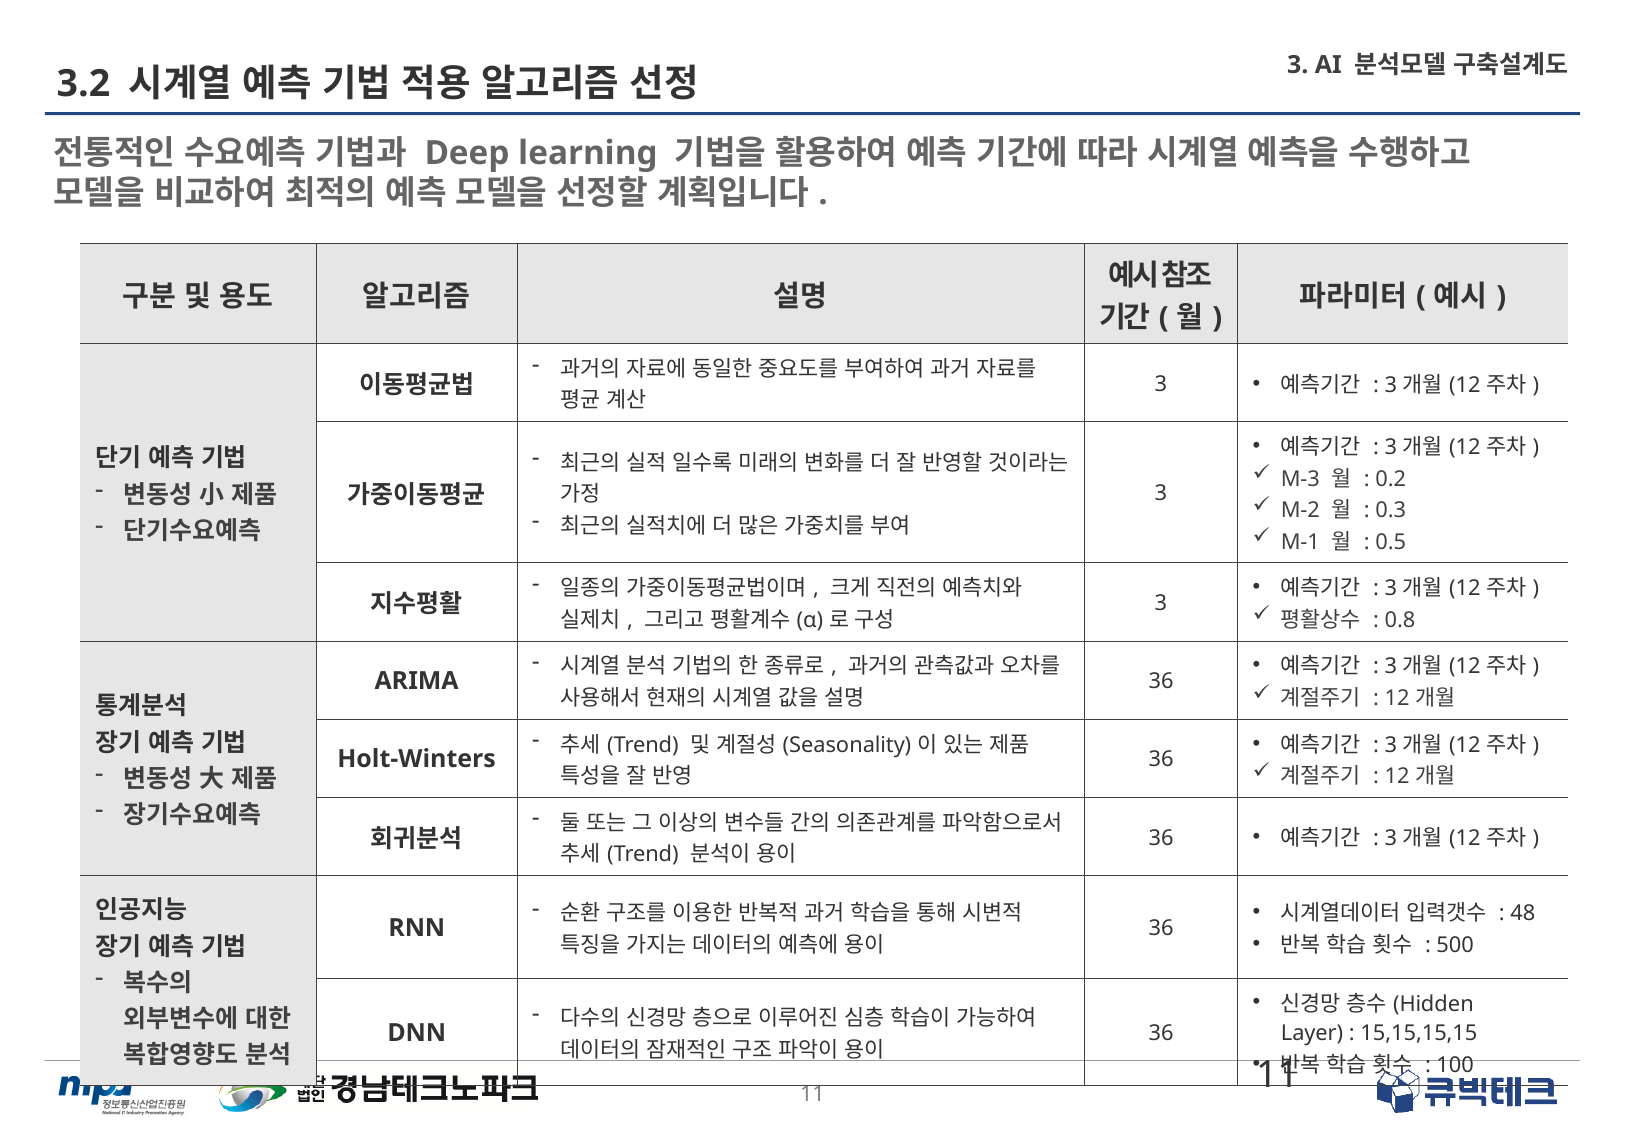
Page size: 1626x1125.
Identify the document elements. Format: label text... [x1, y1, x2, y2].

table_cell ARIMA [317, 642, 517, 719]
table_cell 신경망 층수(Hidden Layer) : 15,15,15,15 반복 학습 횟수 : 100 [1238, 979, 1568, 1085]
table_cell 인공지능 장기 예측 기법 복수의 외부변수에 대한 복합영향도 분석 [80, 876, 316, 1085]
table_cell 이동평균법 [317, 344, 517, 421]
table_cell 순환 구조를 이용한 반복적 과거 학습을 통해 시변적 특징을 가지는 데이터의 예측에 용이 [518, 876, 1084, 978]
table_cell 가중이동평균 [317, 422, 517, 562]
table_cell 단기 예측 기법 변동성 小 제품 단기수요예측 [80, 344, 316, 641]
picture [217, 1086, 540, 1117]
table_cell 최근의 실적 일수록 미래의 변화를 더 잘 반영할 것이라는 가정 최근의 실적치에 더 많은 가중치를 부여 [518, 422, 1084, 562]
table_cell 추세(Trend) 및 계절성(Seasonality)이 있는 제품 특성을 잘 반영 [518, 720, 1084, 797]
table_cell 둘 또는 그 이상의 변수들 간의 의존관계를 파악함으로서 추세(Trend) 분석이 용이 [518, 798, 1084, 875]
table_header 구분 및 용도 [80, 244, 316, 343]
table_cell 3 [1085, 344, 1237, 421]
text_box 3. AI 분석모델 구축설계도 [1211, 50, 1569, 109]
picture [1377, 1103, 1557, 1113]
table_cell 예측기간 : 3개월(12주차) 계절주기 : 12개월 [1238, 642, 1568, 719]
table_cell 3 [1085, 422, 1237, 562]
table_cell Holt-Winters [317, 720, 517, 797]
list 전통적인 수요예측 기법과 Deep learning 기법을 활용하여 예측 기간에 따라 시계열 예측을 수행하고 모델을 비교하여 최적의 예측 모델을 선정할 계획입니다. [41, 125, 1577, 219]
table_cell 예측기간 : 3개월(12주차) M-3 월 : 0.2 M-2 월 : 0.3 M-1 월 : 0.5 [1238, 422, 1568, 562]
table_cell 예측기간 : 3개월(12주차) [1238, 798, 1568, 875]
table_cell 지수평활 [317, 563, 517, 641]
table_cell 일종의 가중이동평균법이며, 크게 직전의 예측치와 실제치, 그리고 평활계수(α)로 구성 [518, 563, 1084, 641]
table_header 예시 참조 기간(월) [1085, 244, 1237, 343]
picture [56, 1064, 187, 1118]
table_cell DNN [317, 979, 517, 1085]
table_cell 통계분석 장기 예측 기법 변동성 大 제품 장기수요예측 [80, 642, 316, 875]
table_cell 시계열 분석 기법의 한 종류로, 과거의 관측값과 오차를 사용해서 현재의 시계열 값을 설명 [518, 642, 1084, 719]
table_cell 예측기간 : 3개월(12주차) [1238, 344, 1568, 421]
table_cell 3 [1085, 563, 1237, 641]
title 3.2 시계열 예측 기법 적용 알고리즘 선정 [44, 45, 1581, 114]
table_header 알고리즘 [317, 244, 517, 343]
table_cell 36 [1085, 876, 1237, 978]
table_cell 다수의 신경망 층으로 이루어진 심층 학습이 가능하여 데이터의 잠재적인 구조 파악이 용이 [518, 979, 1084, 1085]
table_header 파라미터(예시) [1238, 244, 1568, 343]
table_cell 36 [1085, 979, 1237, 1085]
table_cell 회귀분석 [317, 798, 517, 875]
text_box 11 [1241, 1042, 1607, 1103]
table_cell 예측기간 : 3개월(12주차) 평활상수 : 0.8 [1238, 563, 1568, 641]
table_cell 36 [1085, 720, 1237, 797]
table_cell 36 [1085, 642, 1237, 719]
table_cell 36 [1085, 798, 1237, 875]
table_cell 시계열데이터 입력갯수 : 48 반복 학습 횟수 : 500 [1238, 876, 1568, 978]
table_cell 예측기간 : 3개월(12주차) 계절주기 : 12개월 [1238, 720, 1568, 797]
table_cell RNN [317, 876, 517, 978]
table_cell 과거의 자료에 동일한 중요도를 부여하여 과거 자료를 평균 계산 [518, 344, 1084, 421]
table_header 설명 [518, 244, 1084, 343]
